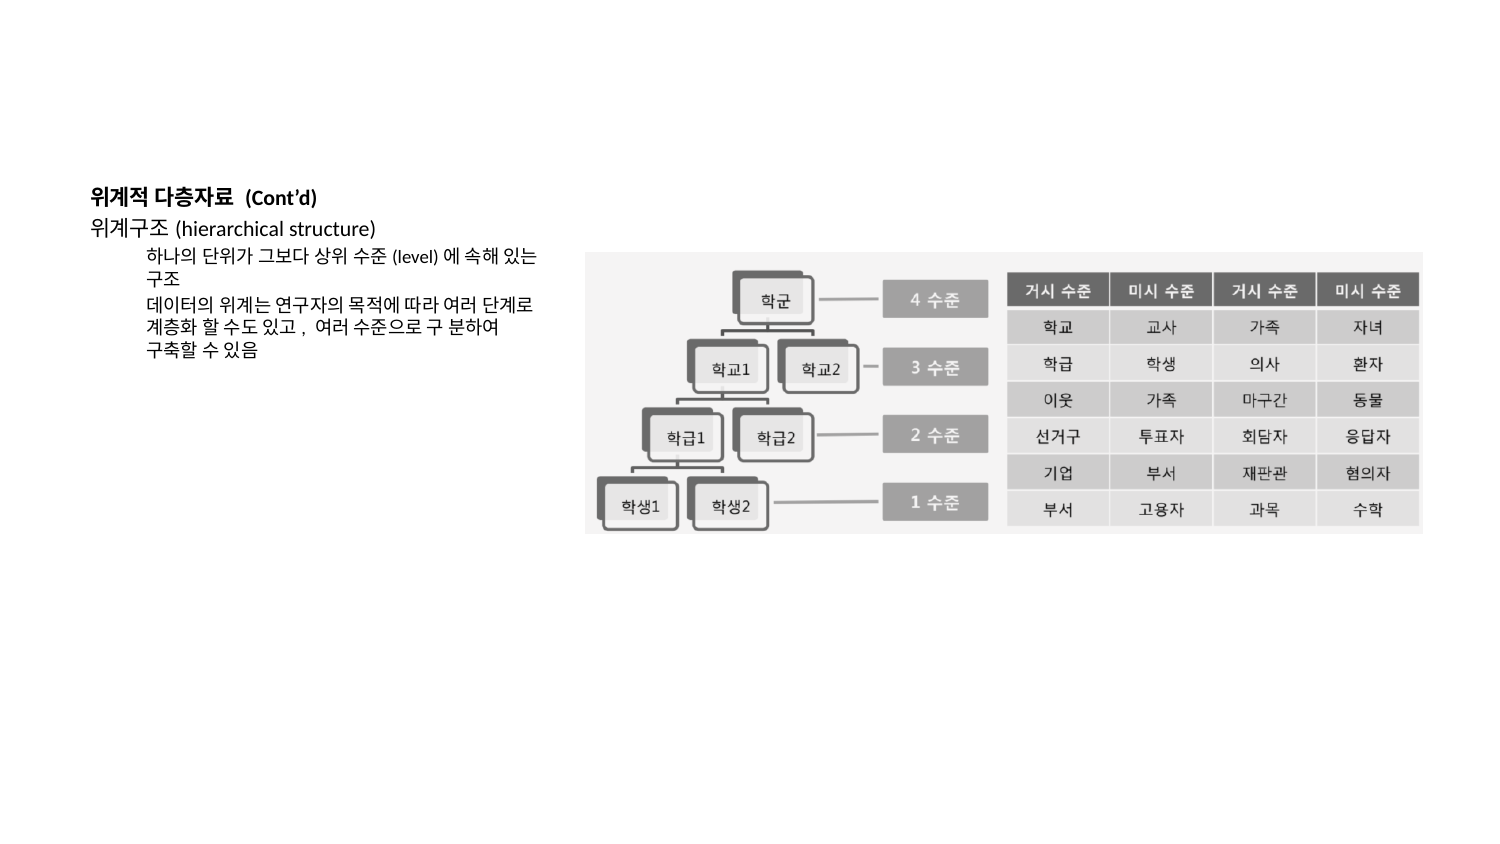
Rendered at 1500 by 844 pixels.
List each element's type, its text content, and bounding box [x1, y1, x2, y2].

picture [585, 251, 1424, 534]
list 위계적 다층자료 (Cont’d) 위계구조(hierarchical structure) 하나의 단위가 그보다 상위 수준(level)에 속해 있는 구조 데이터의 위계는 연구자의 목적에 따라 여러 단계로 계층화 할 수도 있고, 여러 수준으로 구 분하여 구축할 수 있음 [75, 176, 569, 754]
